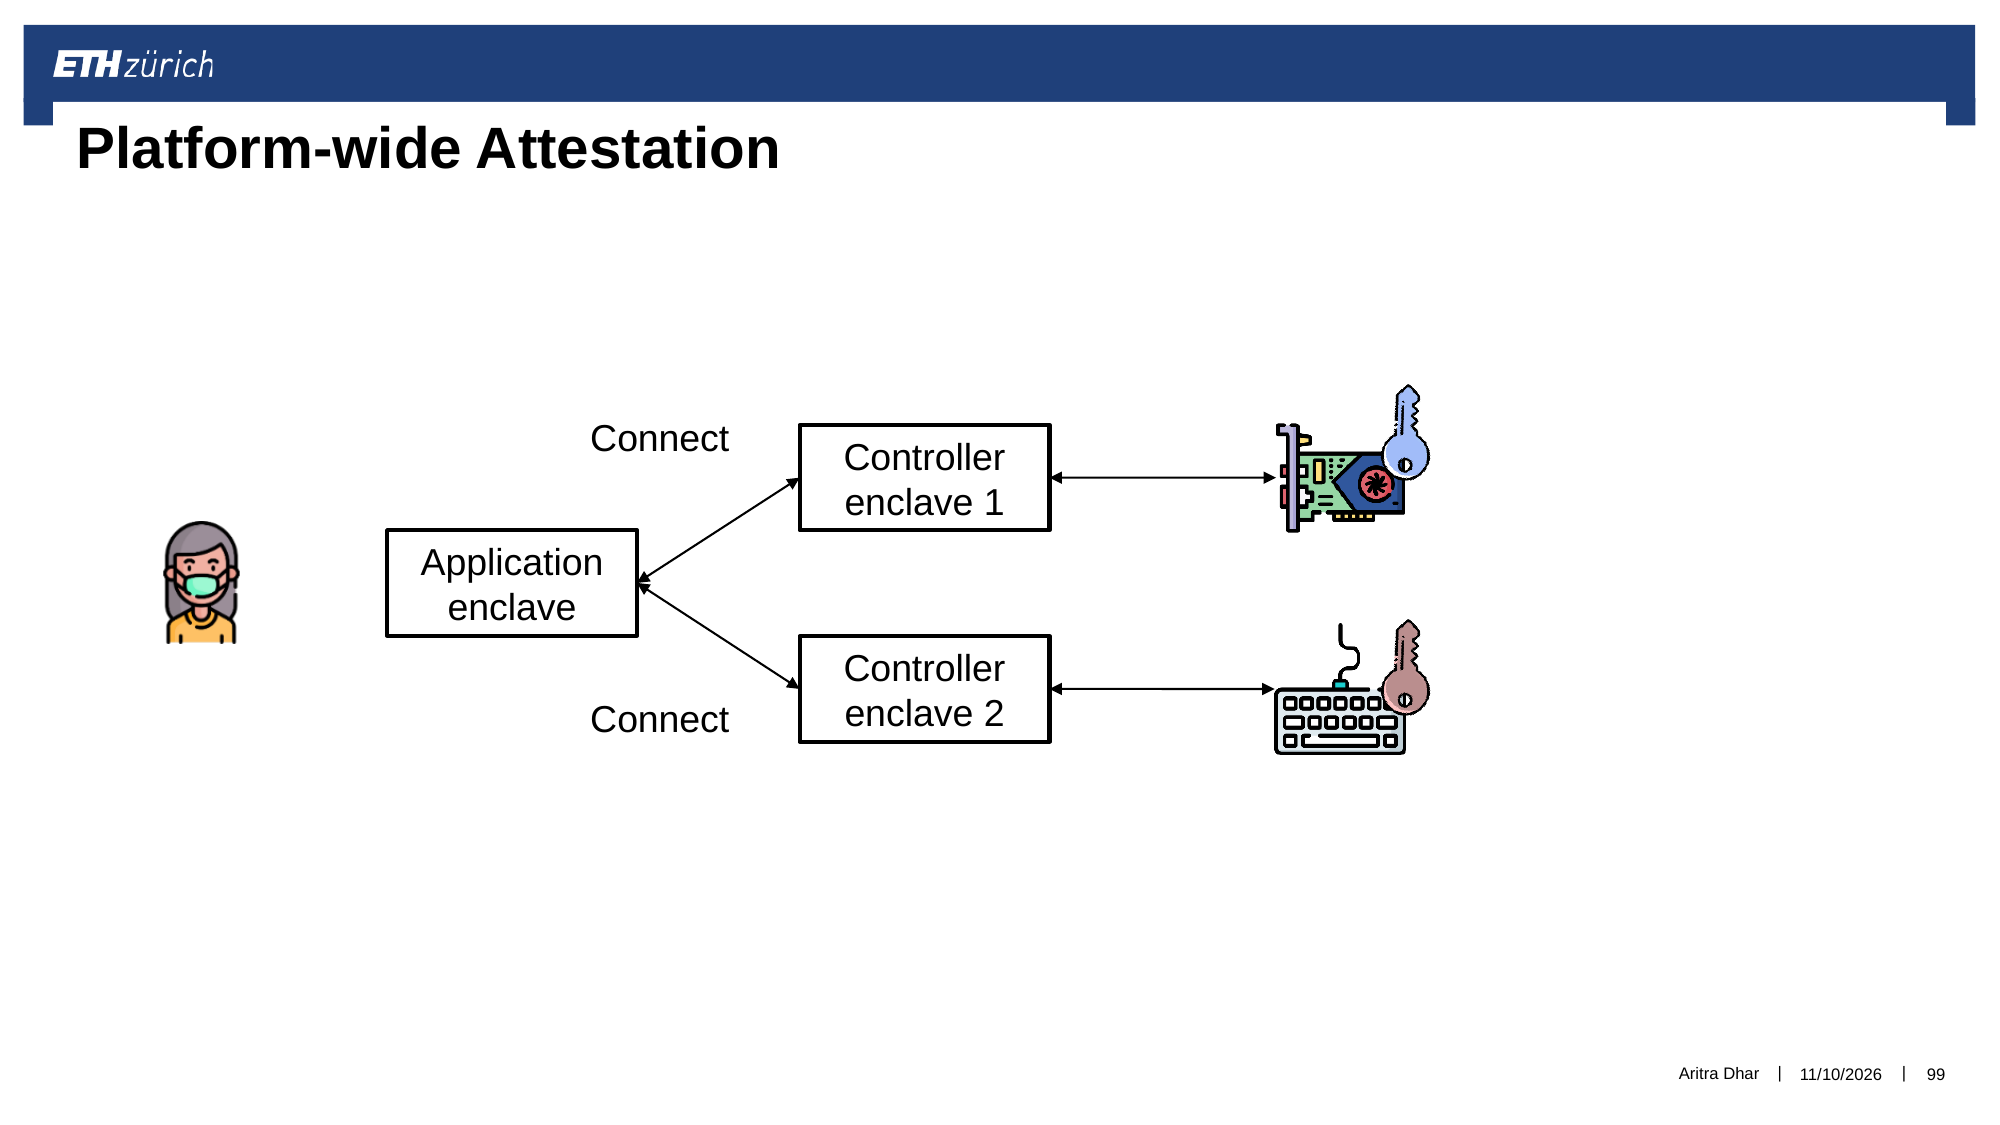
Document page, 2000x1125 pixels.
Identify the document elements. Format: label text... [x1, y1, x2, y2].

footer Aritra Dhar [999, 1034, 1760, 1111]
picture [1275, 383, 1459, 542]
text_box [636, 477, 800, 582]
text_box Controller enclave 1 [798, 423, 1052, 532]
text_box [636, 582, 800, 690]
picture [1274, 623, 1444, 755]
text_box Application enclave [385, 528, 631, 638]
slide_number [1790, 1034, 1892, 1112]
title Platform-wide Attestation [53, 101, 1946, 262]
text_box Controller enclave 2 [798, 634, 1052, 744]
slide_number 99 [1906, 1034, 1966, 1112]
picture [139, 521, 263, 645]
text_box Connect [575, 687, 745, 748]
text_box Connect [575, 406, 745, 466]
